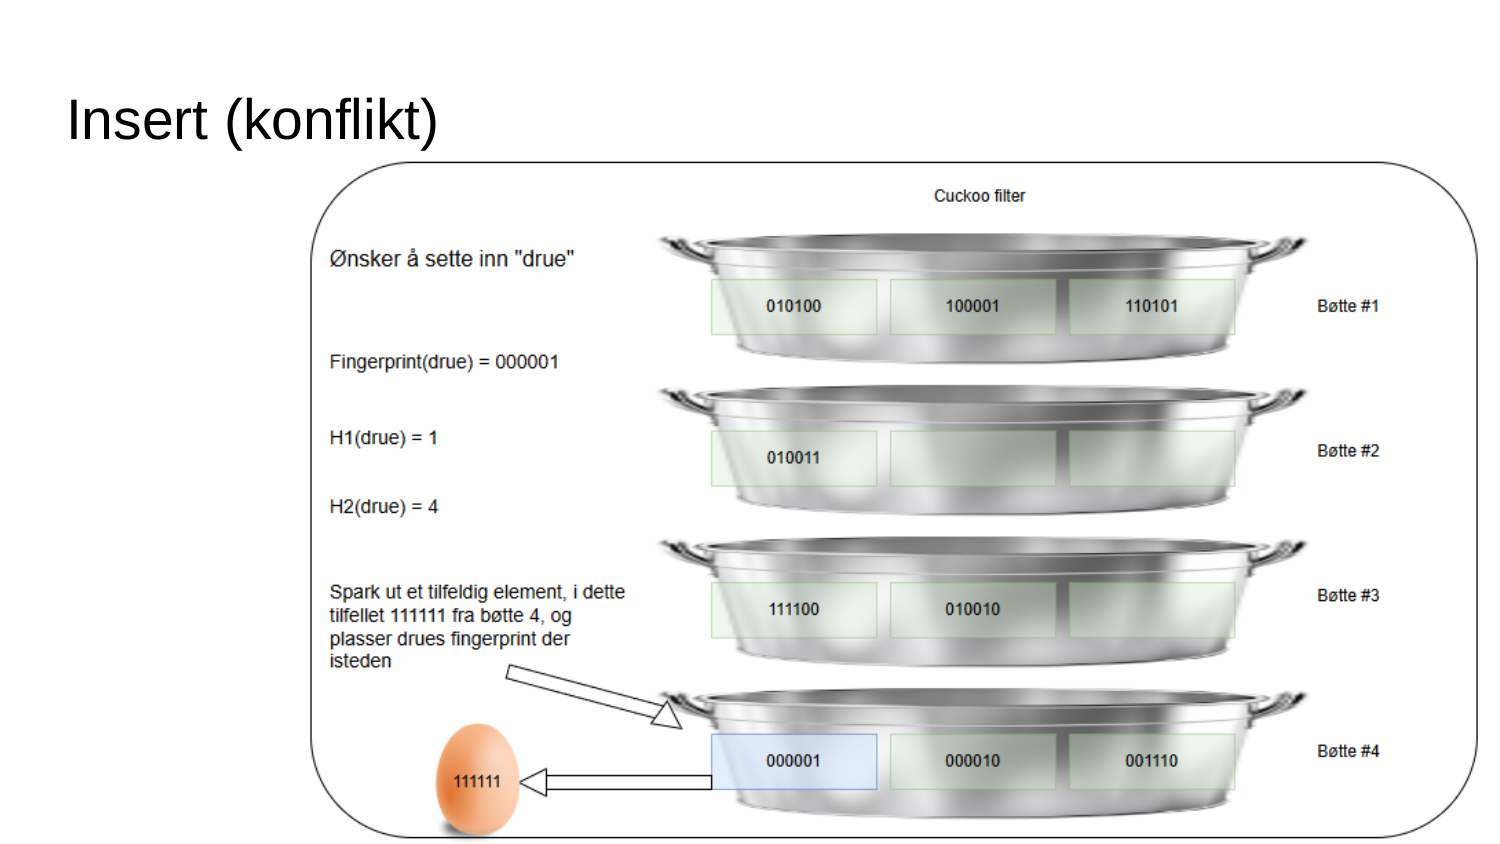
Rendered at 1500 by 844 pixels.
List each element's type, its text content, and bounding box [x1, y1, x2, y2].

title Insert (konflikt) [51, 72, 1449, 167]
picture [304, 155, 1500, 844]
